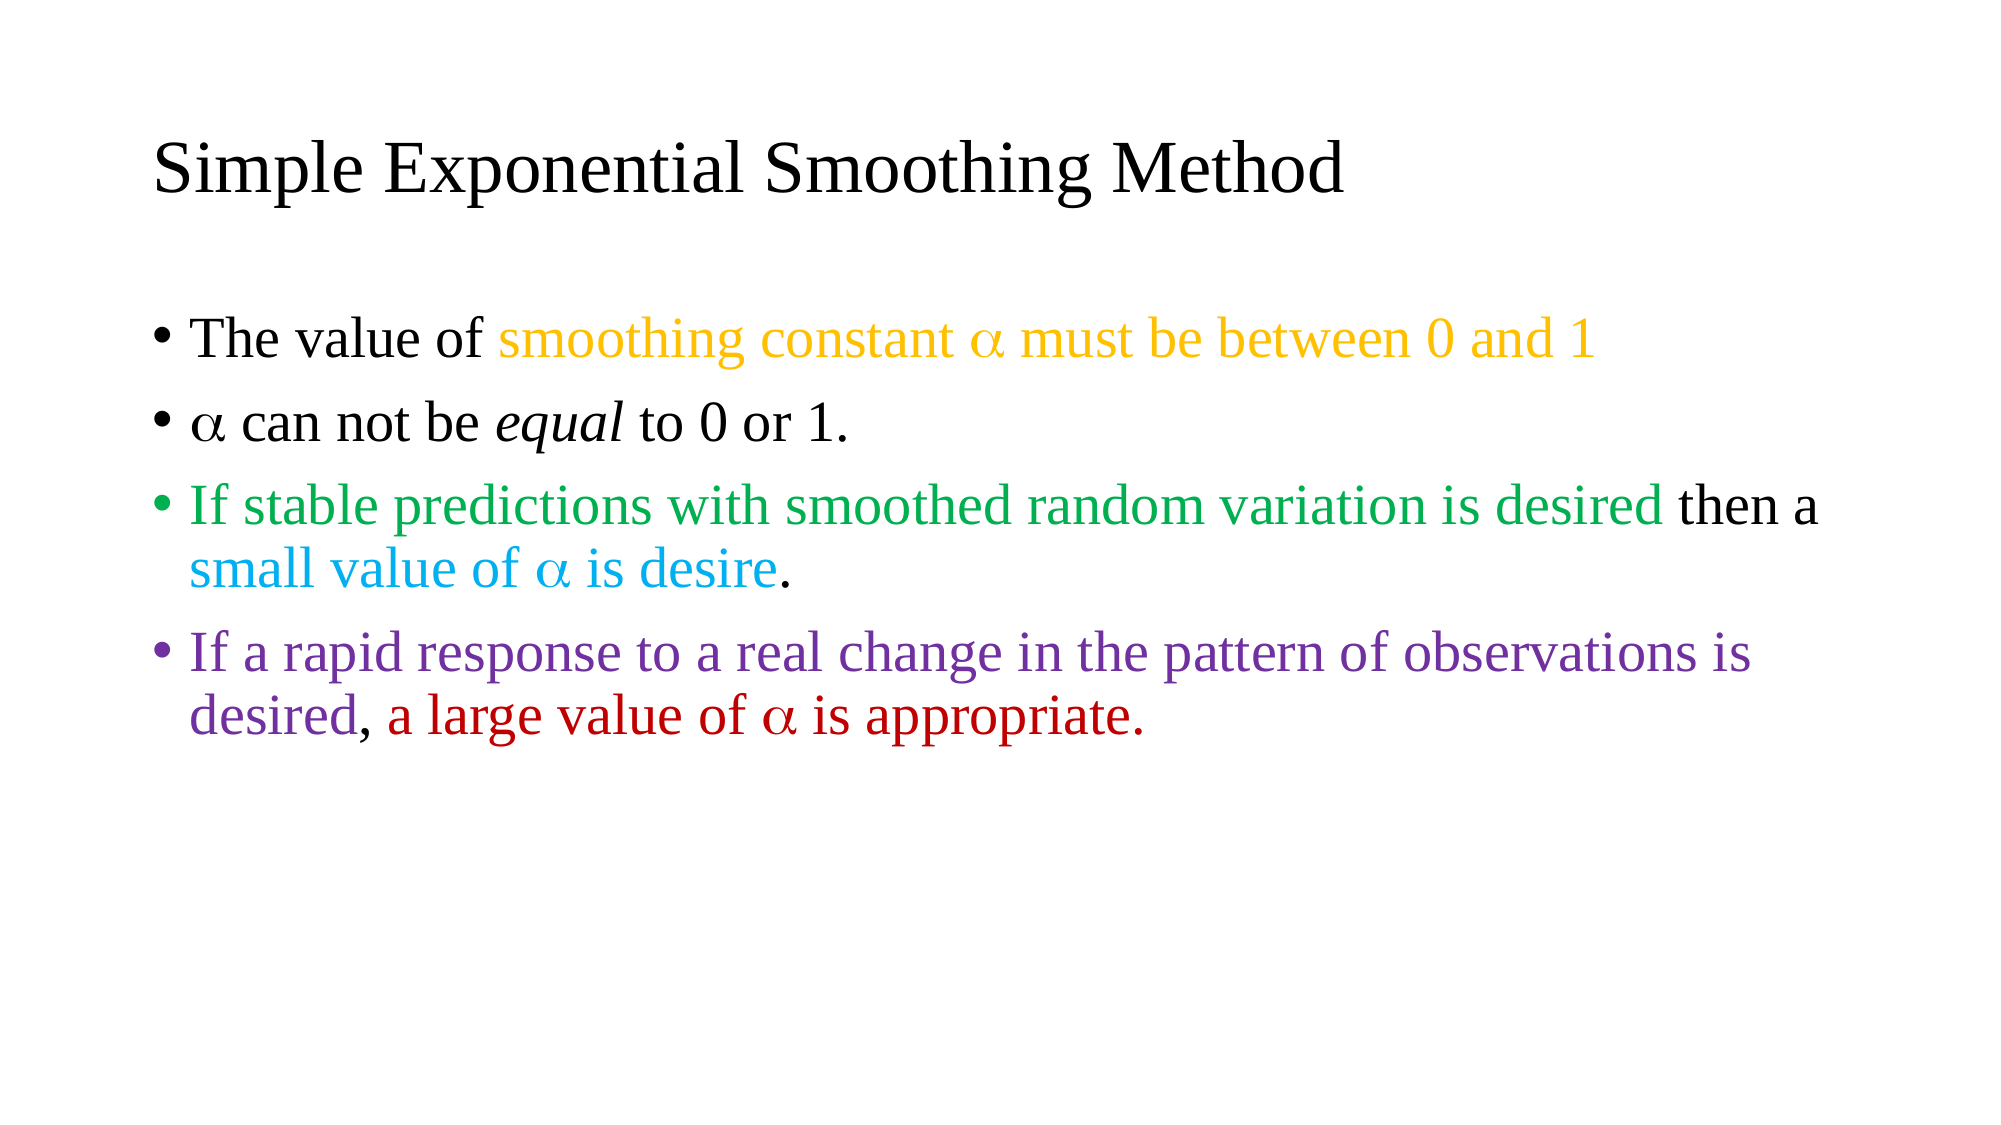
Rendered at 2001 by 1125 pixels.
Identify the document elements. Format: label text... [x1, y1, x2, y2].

list The value of smoothing constant  must be between 0 and 1  can not be equal to 0 or 1. If stable predictions with smoothed random variation is desired then a small value of  is desire. If a rapid response to a real change in the pattern of observations is desired, a large value of  is appropriate. [137, 299, 1863, 1014]
title Simple Exponential Smoothing Method [137, 59, 1863, 278]
